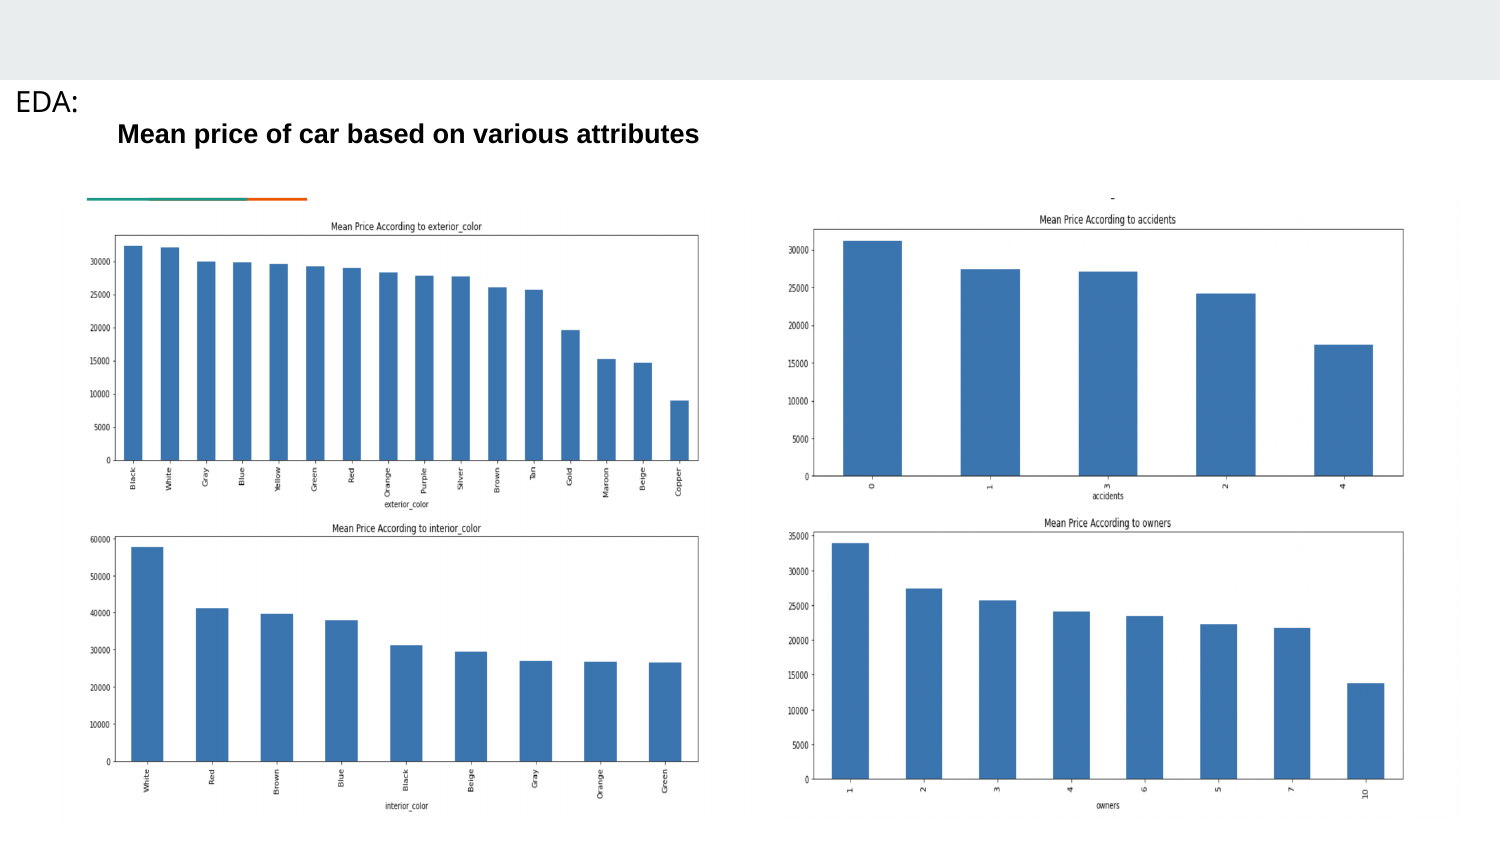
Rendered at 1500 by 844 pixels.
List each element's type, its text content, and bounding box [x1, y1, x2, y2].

picture [57, 208, 758, 823]
text_box EDA: [0, 68, 261, 134]
picture [773, 198, 1463, 823]
text_box Mean price of car based on various attributes [102, 97, 726, 207]
